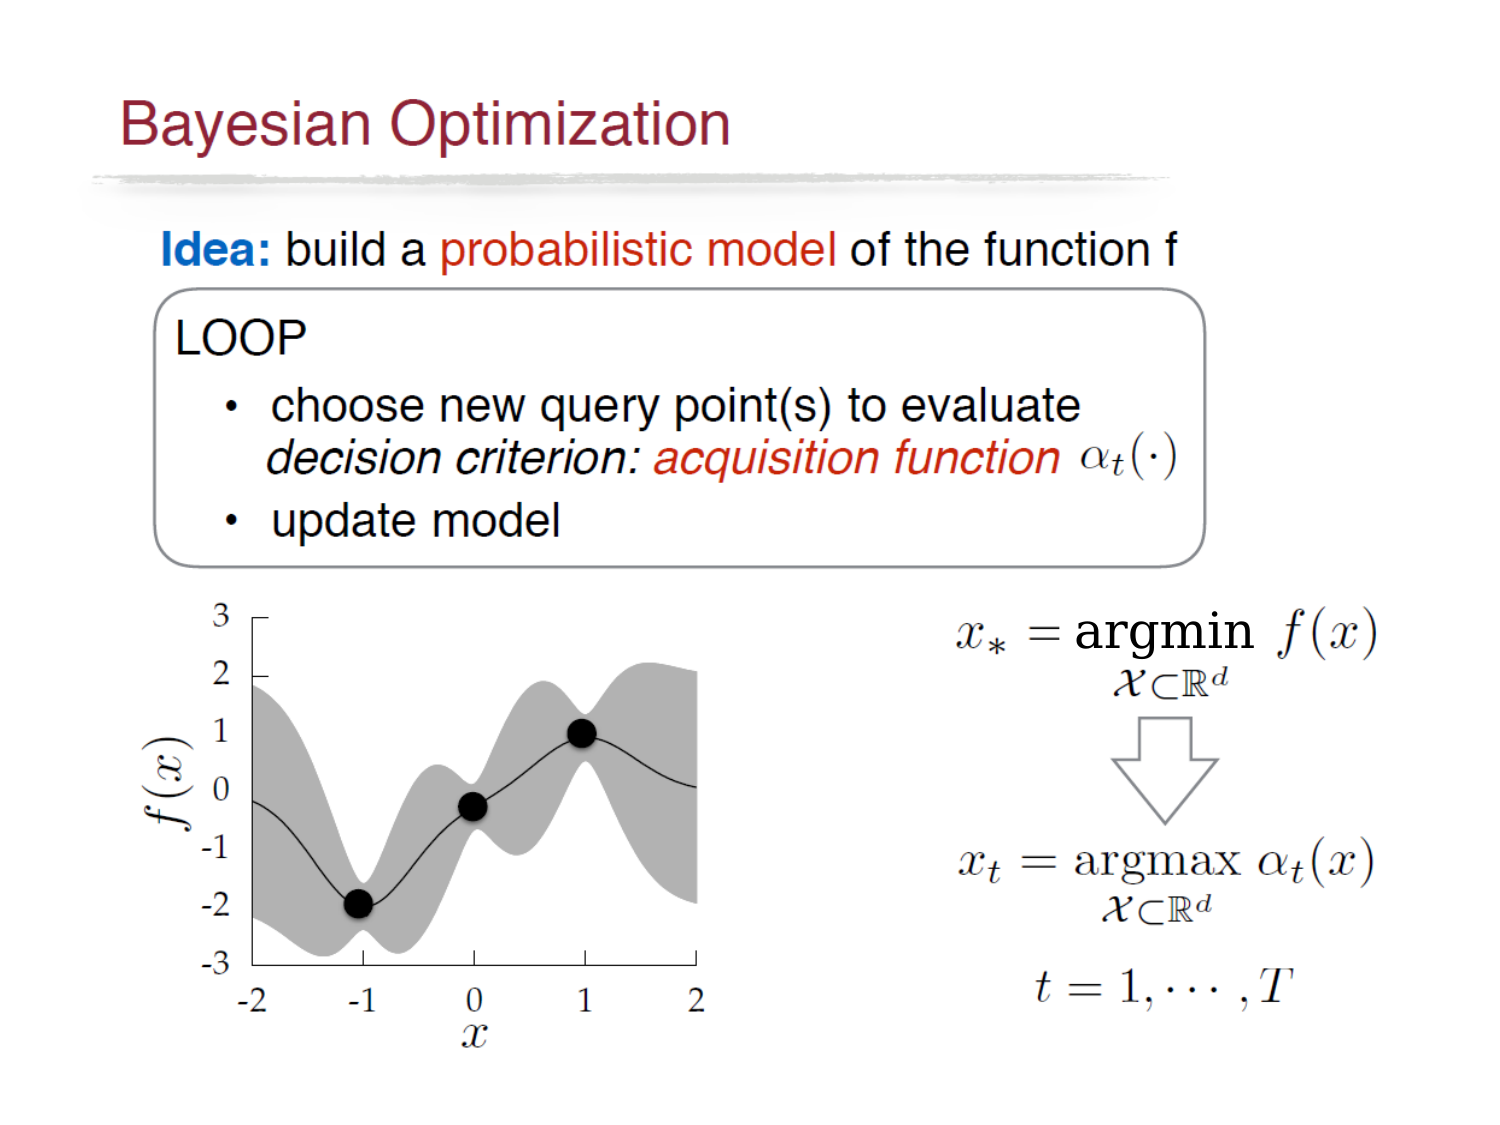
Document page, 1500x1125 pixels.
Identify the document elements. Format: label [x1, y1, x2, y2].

picture [72, 68, 1457, 1049]
